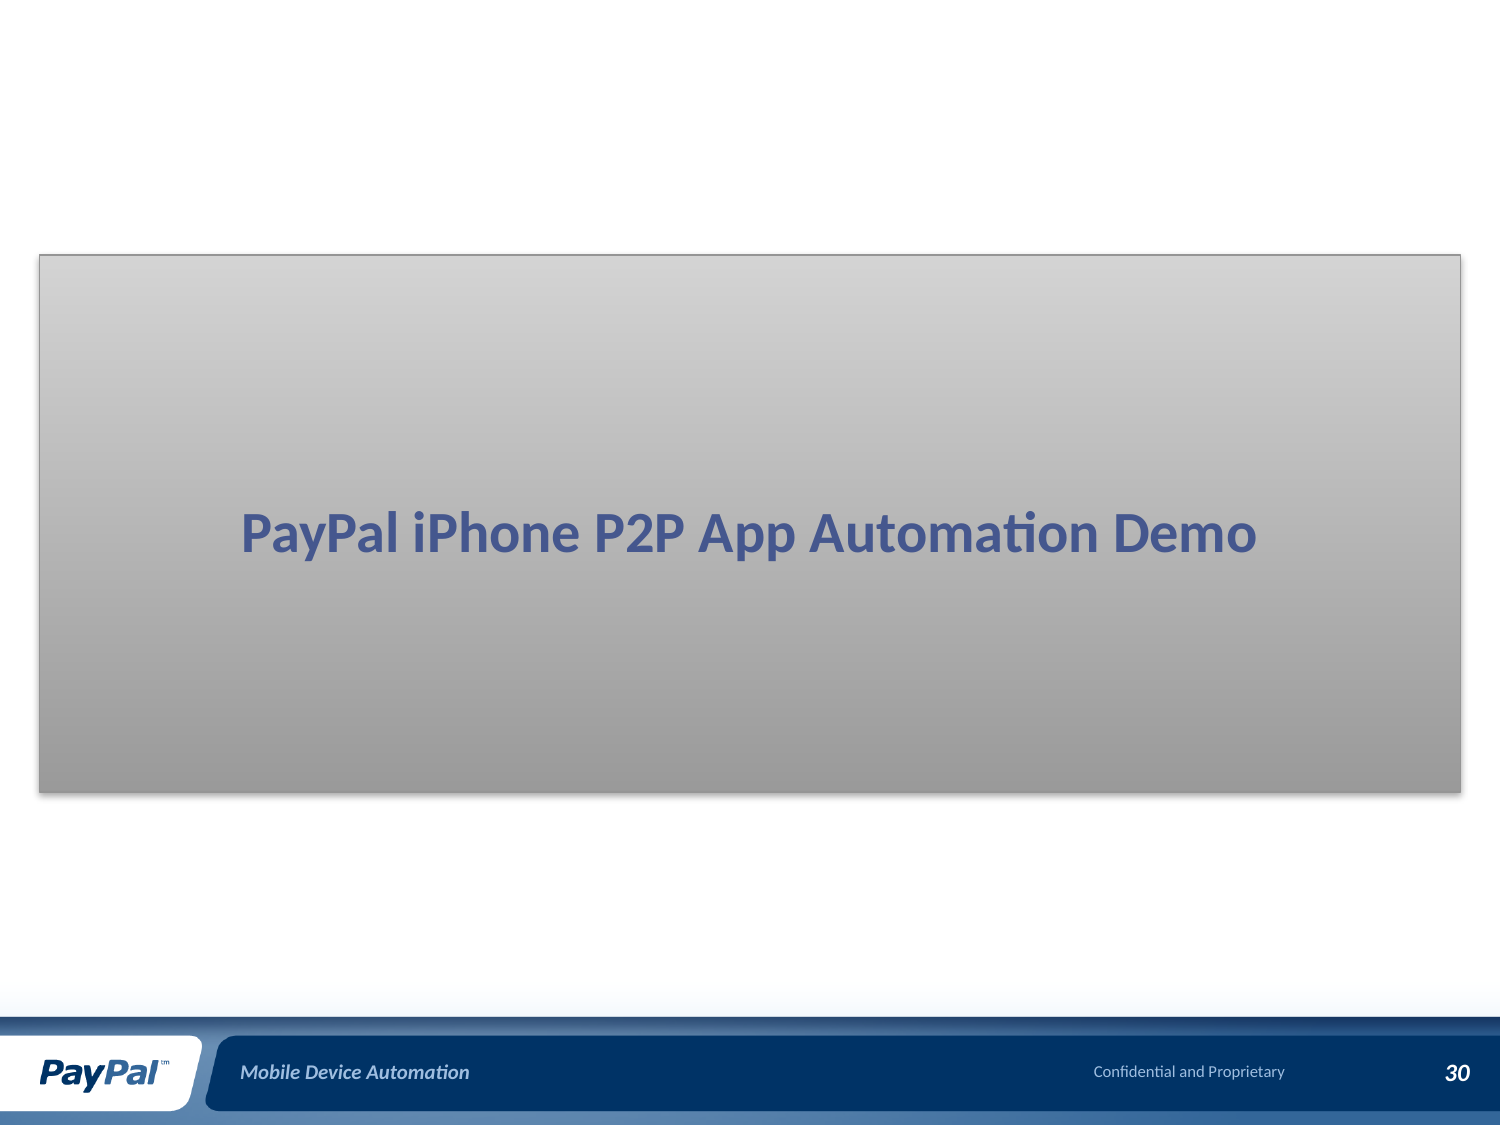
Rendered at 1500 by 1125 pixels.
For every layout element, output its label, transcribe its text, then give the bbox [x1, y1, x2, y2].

slide_number 30 [1397, 1045, 1486, 1097]
footer Mobile Device Automation [224, 1038, 1028, 1105]
picture [0, 0, 1500, 1125]
text_box PayPal iPhone P2P App Automation Demo [226, 486, 1273, 572]
text_box [39, 254, 1461, 793]
